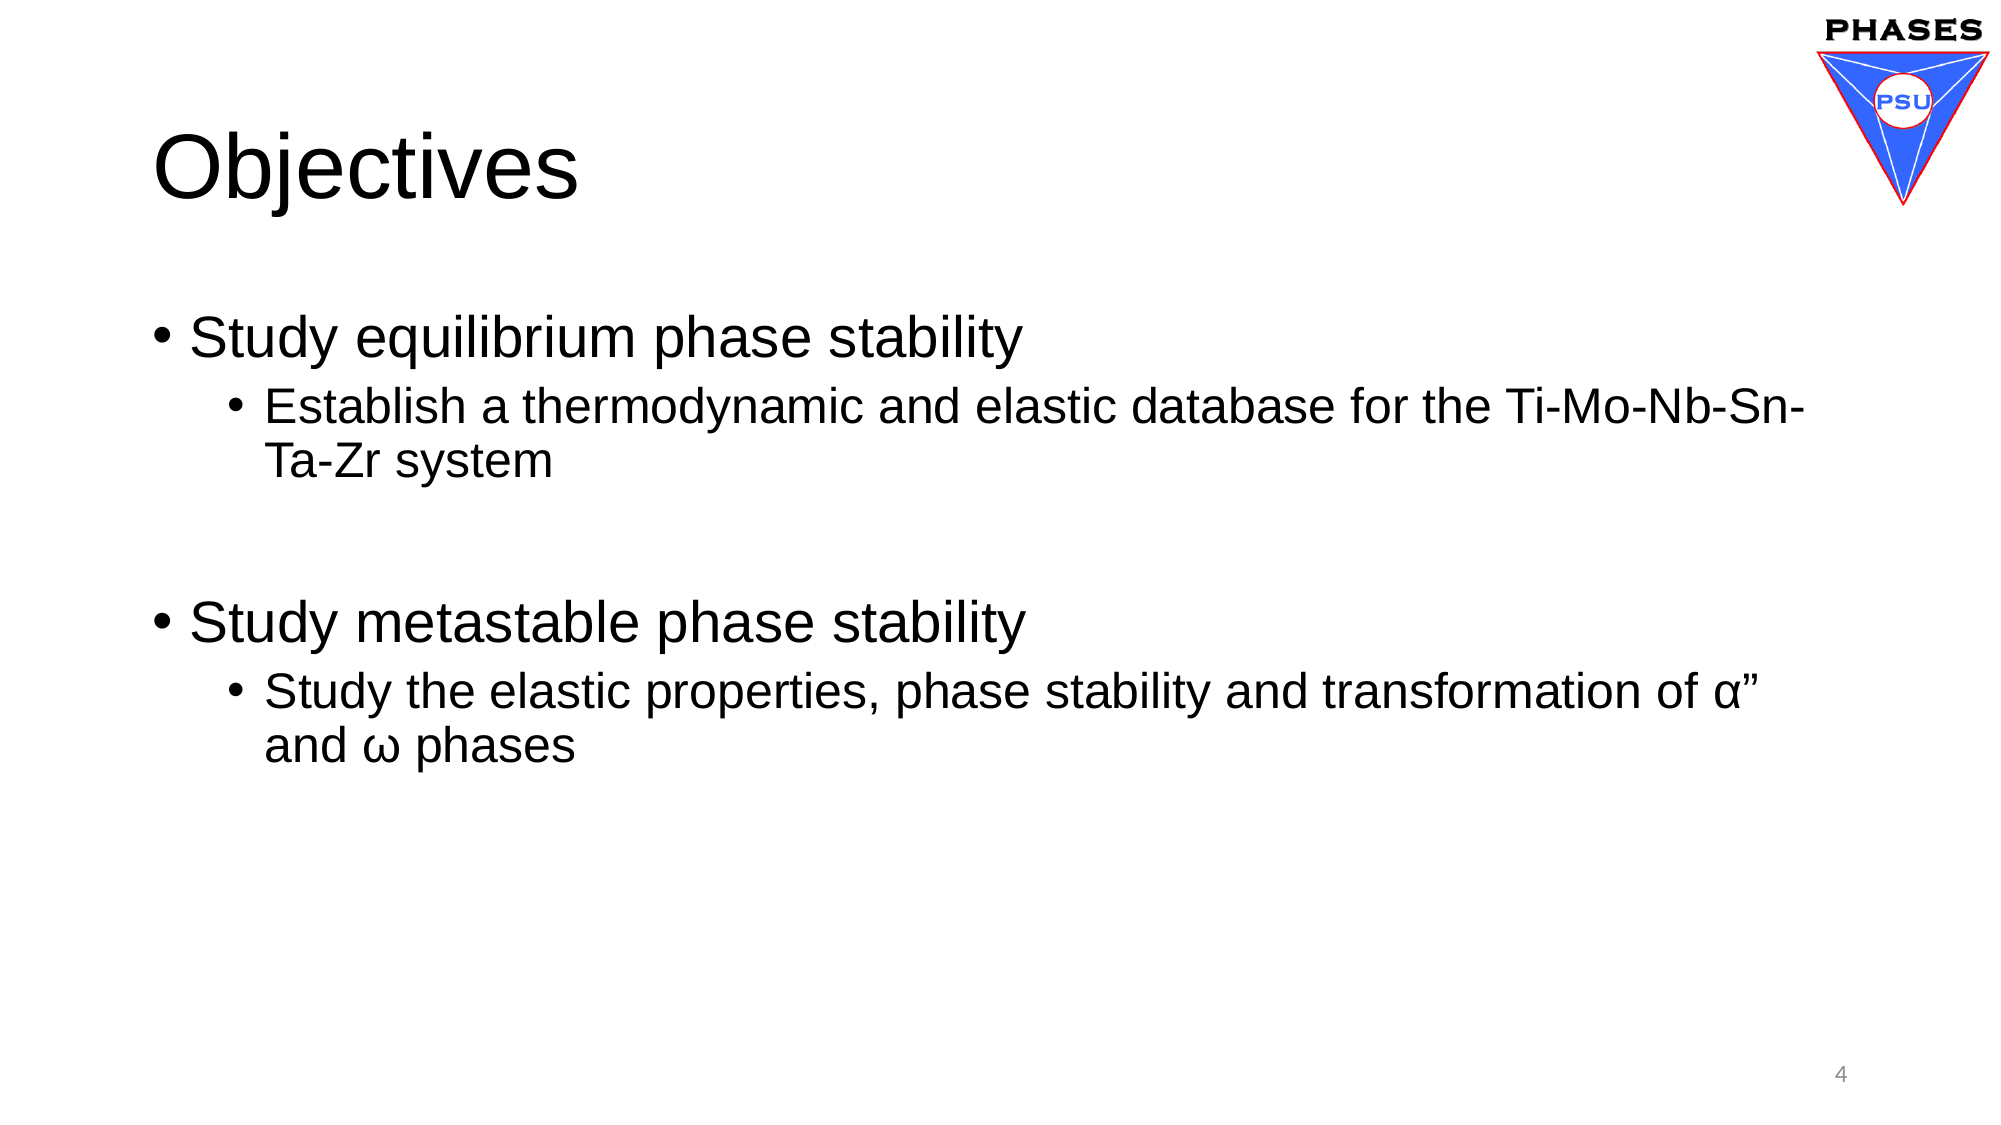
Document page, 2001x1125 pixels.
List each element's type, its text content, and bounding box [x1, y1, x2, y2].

slide_number 4 [1412, 1042, 1863, 1103]
picture [1816, 18, 1990, 206]
title Objectives [137, 59, 1863, 278]
list Study equilibrium phase stability Establish a thermodynamic and elastic database for the Ti-Mo-Nb-Sn-Ta-Zr system Study metastable phase stability Study the elastic properties, phase stability and transformation of α” and ω phases [137, 299, 1863, 1014]
